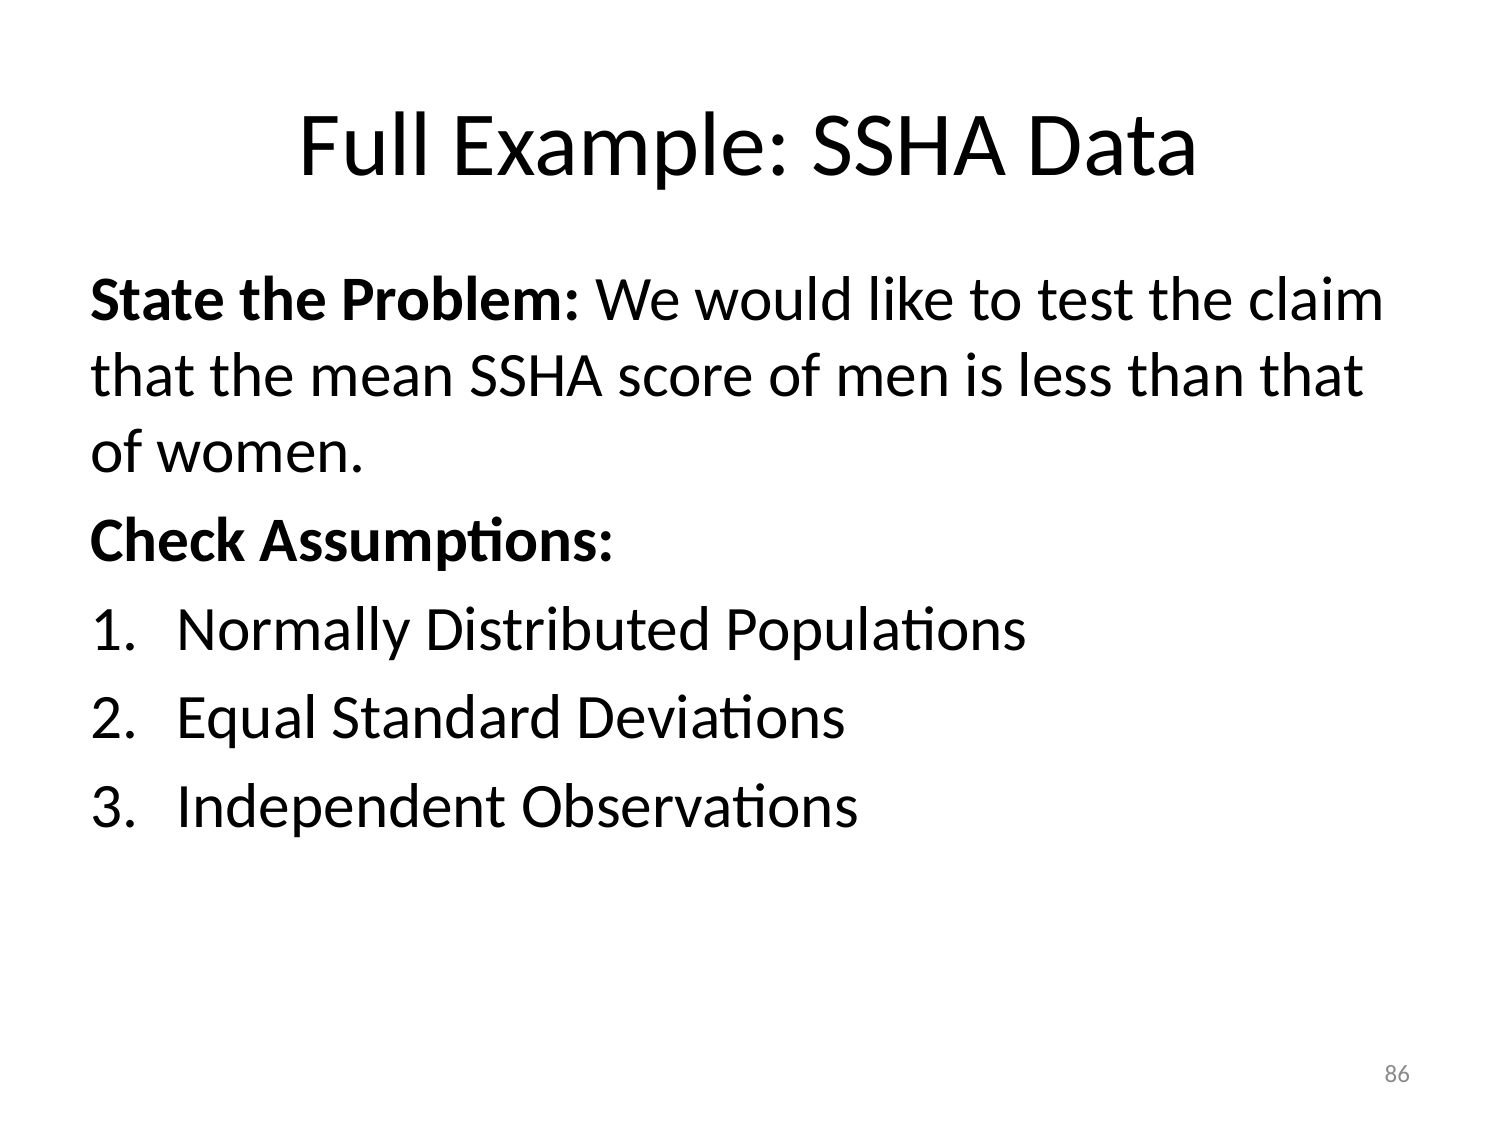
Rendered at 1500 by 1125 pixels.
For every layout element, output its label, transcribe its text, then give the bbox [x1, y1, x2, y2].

title Full Example: SSHA Data [75, 45, 1425, 233]
slide_number 86 [1074, 1042, 1425, 1103]
list State the Problem: We would like to test the claim that the mean SSHA score of men is less than that of women. Check Assumptions: Normally Distributed Populations Equal Standard Deviations Independent Observations [75, 249, 1425, 850]
